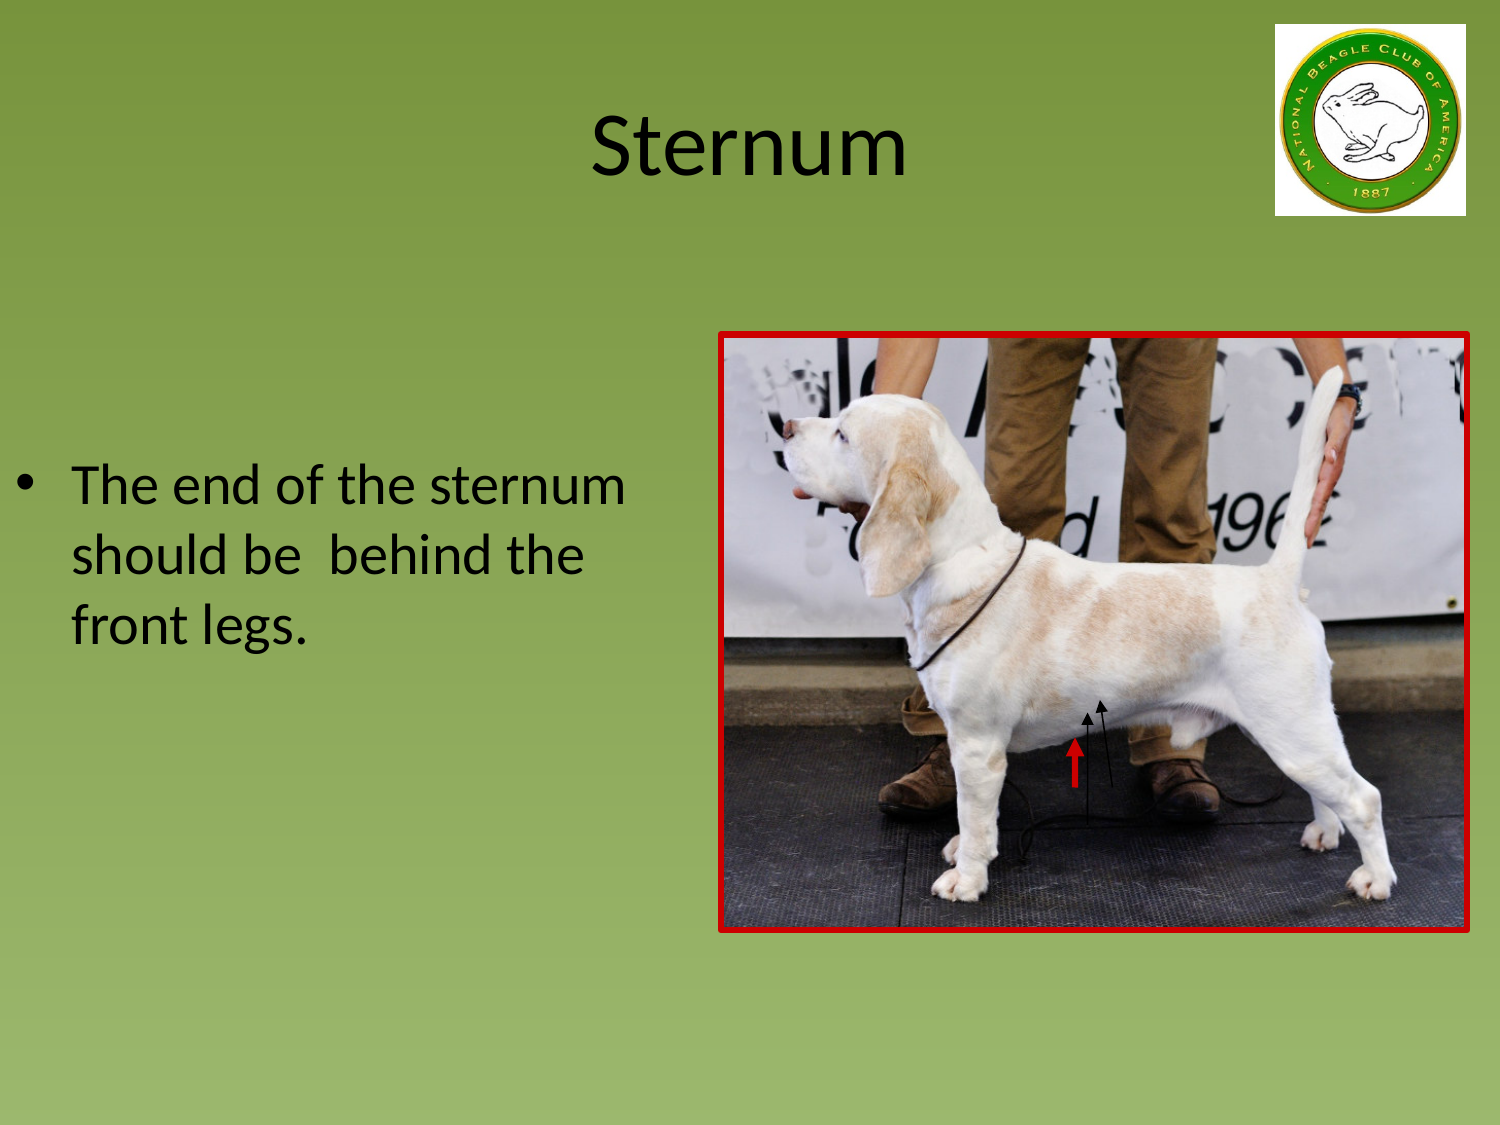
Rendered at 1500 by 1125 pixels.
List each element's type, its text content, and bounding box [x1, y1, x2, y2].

picture [1274, 24, 1466, 216]
title Sternum [75, 45, 1425, 233]
list The end of the sternum should be behind the front legs. [0, 275, 663, 1018]
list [723, 337, 1465, 928]
